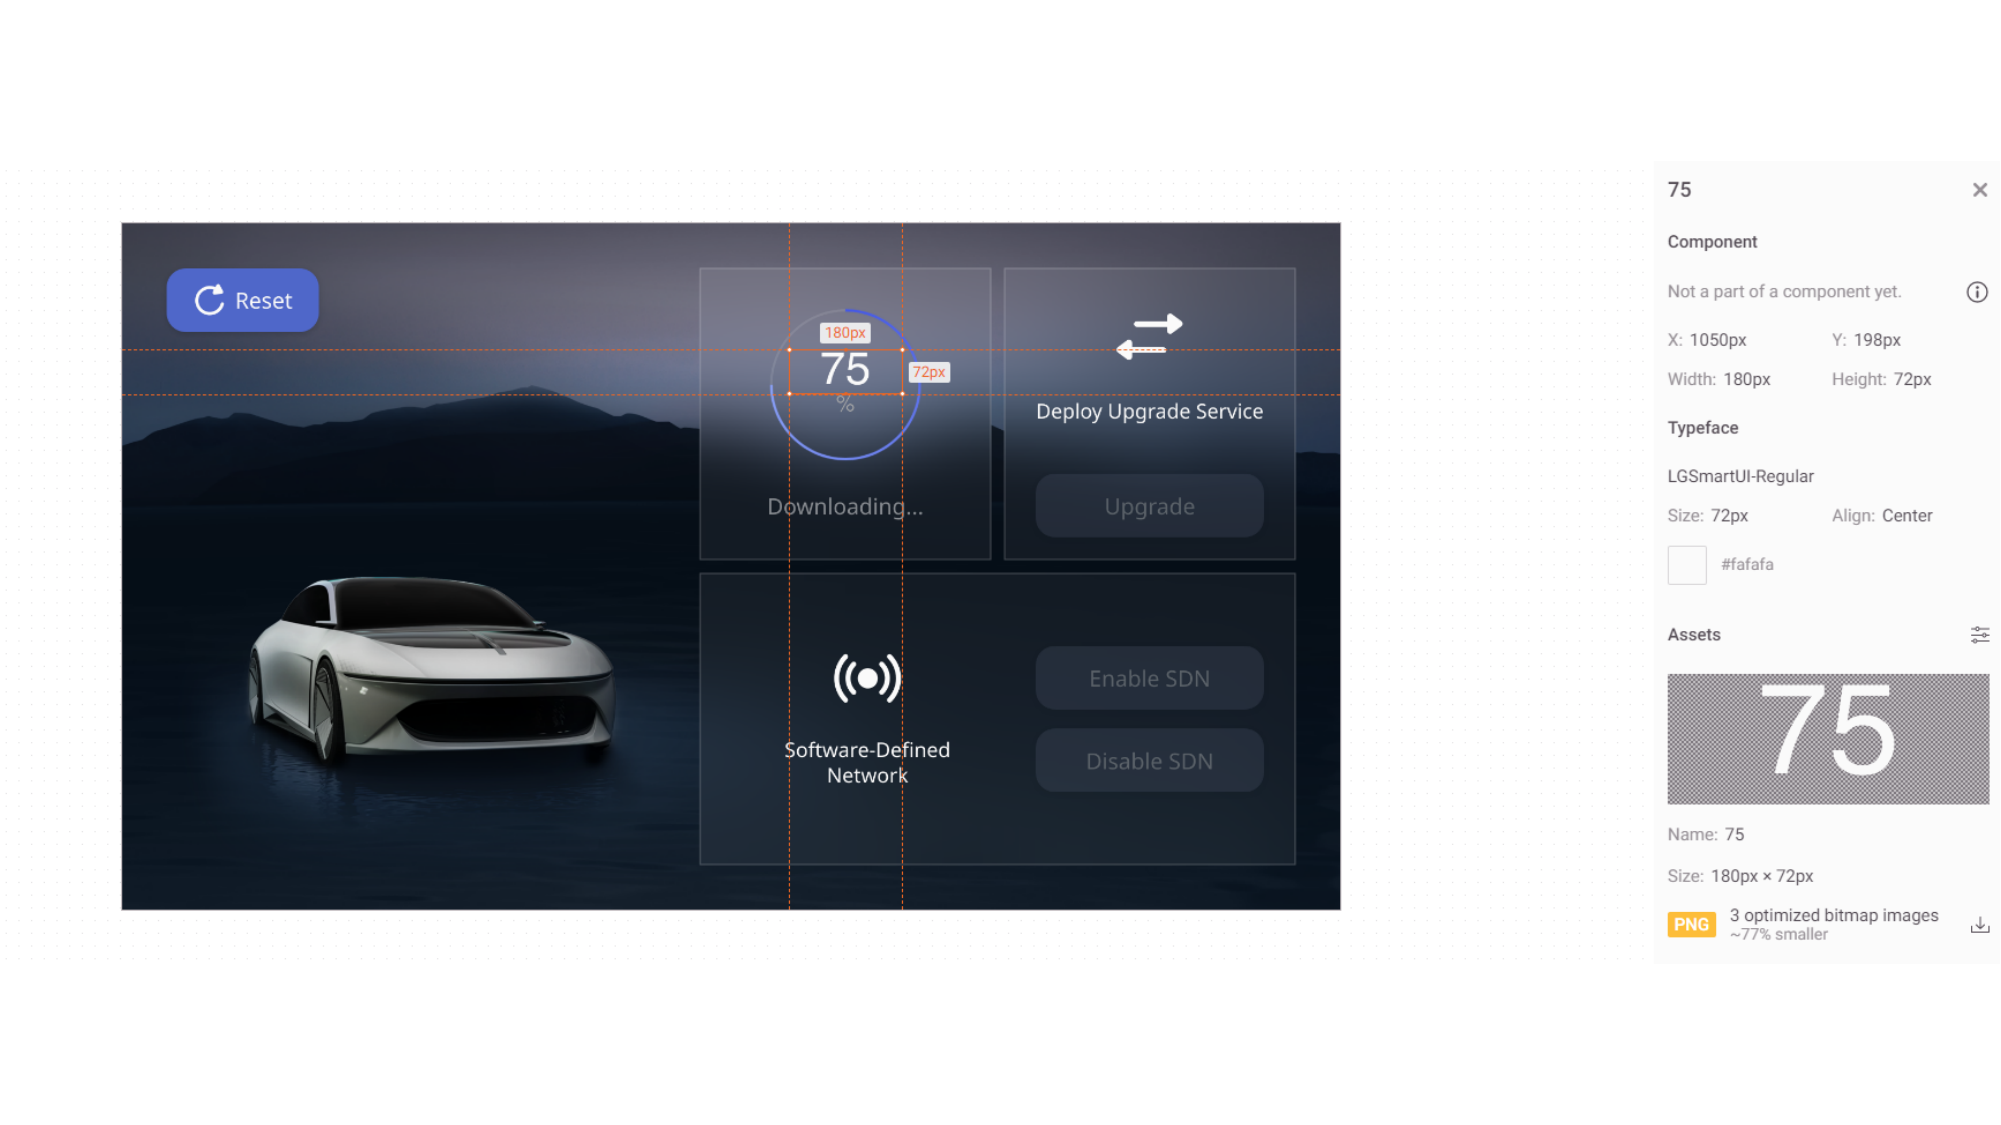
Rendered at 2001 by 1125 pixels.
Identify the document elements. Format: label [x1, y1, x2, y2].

picture [0, 161, 2000, 964]
